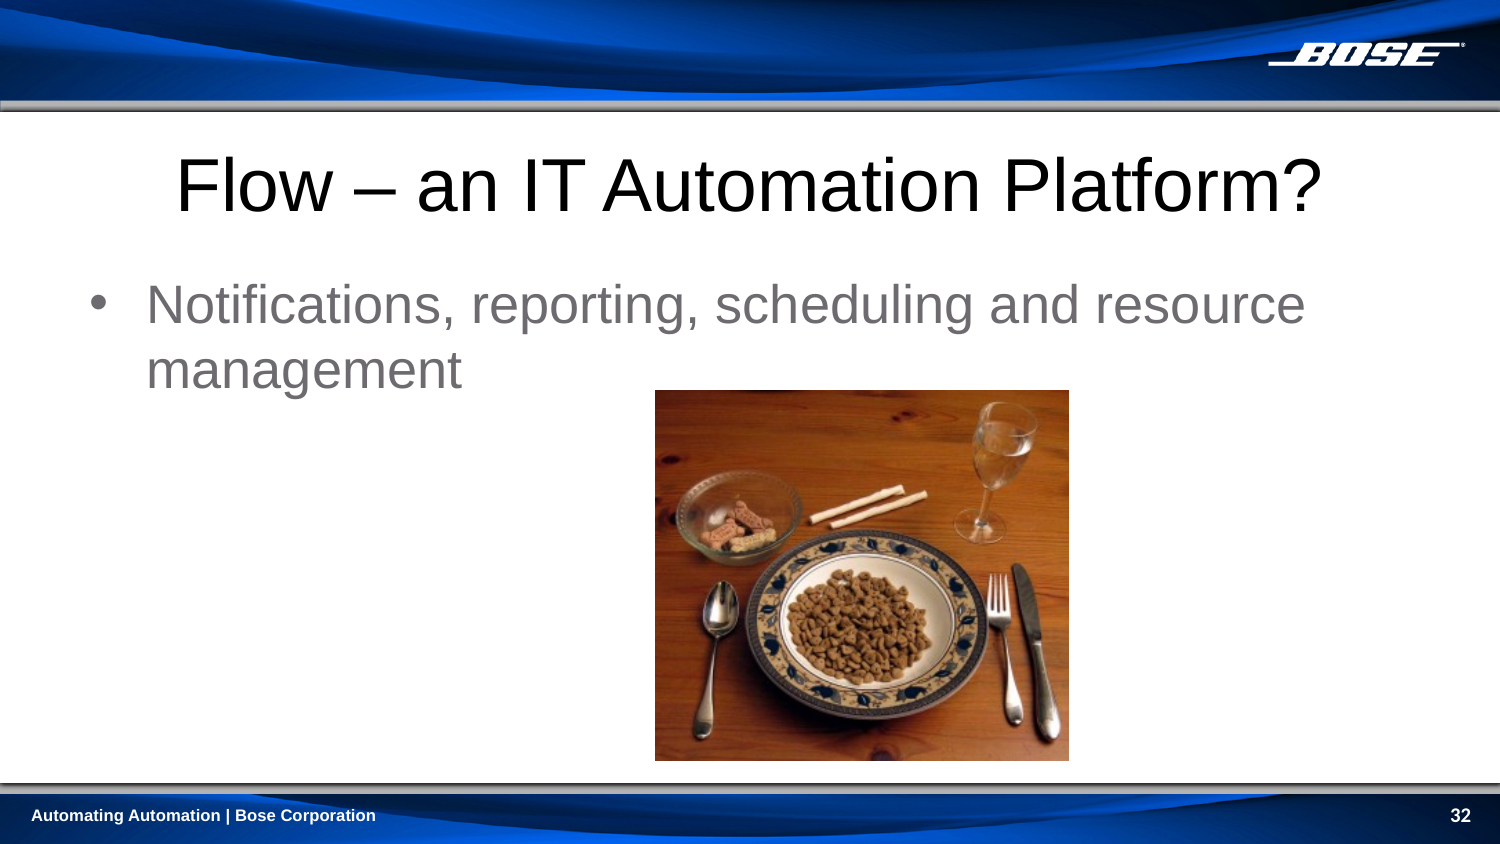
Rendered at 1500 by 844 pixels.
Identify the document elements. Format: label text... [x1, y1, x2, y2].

picture [0, 0, 1500, 844]
list Notifications, reporting, scheduling and resource management [75, 262, 1425, 748]
title Flow – an IT Automation Platform? [75, 129, 1425, 249]
